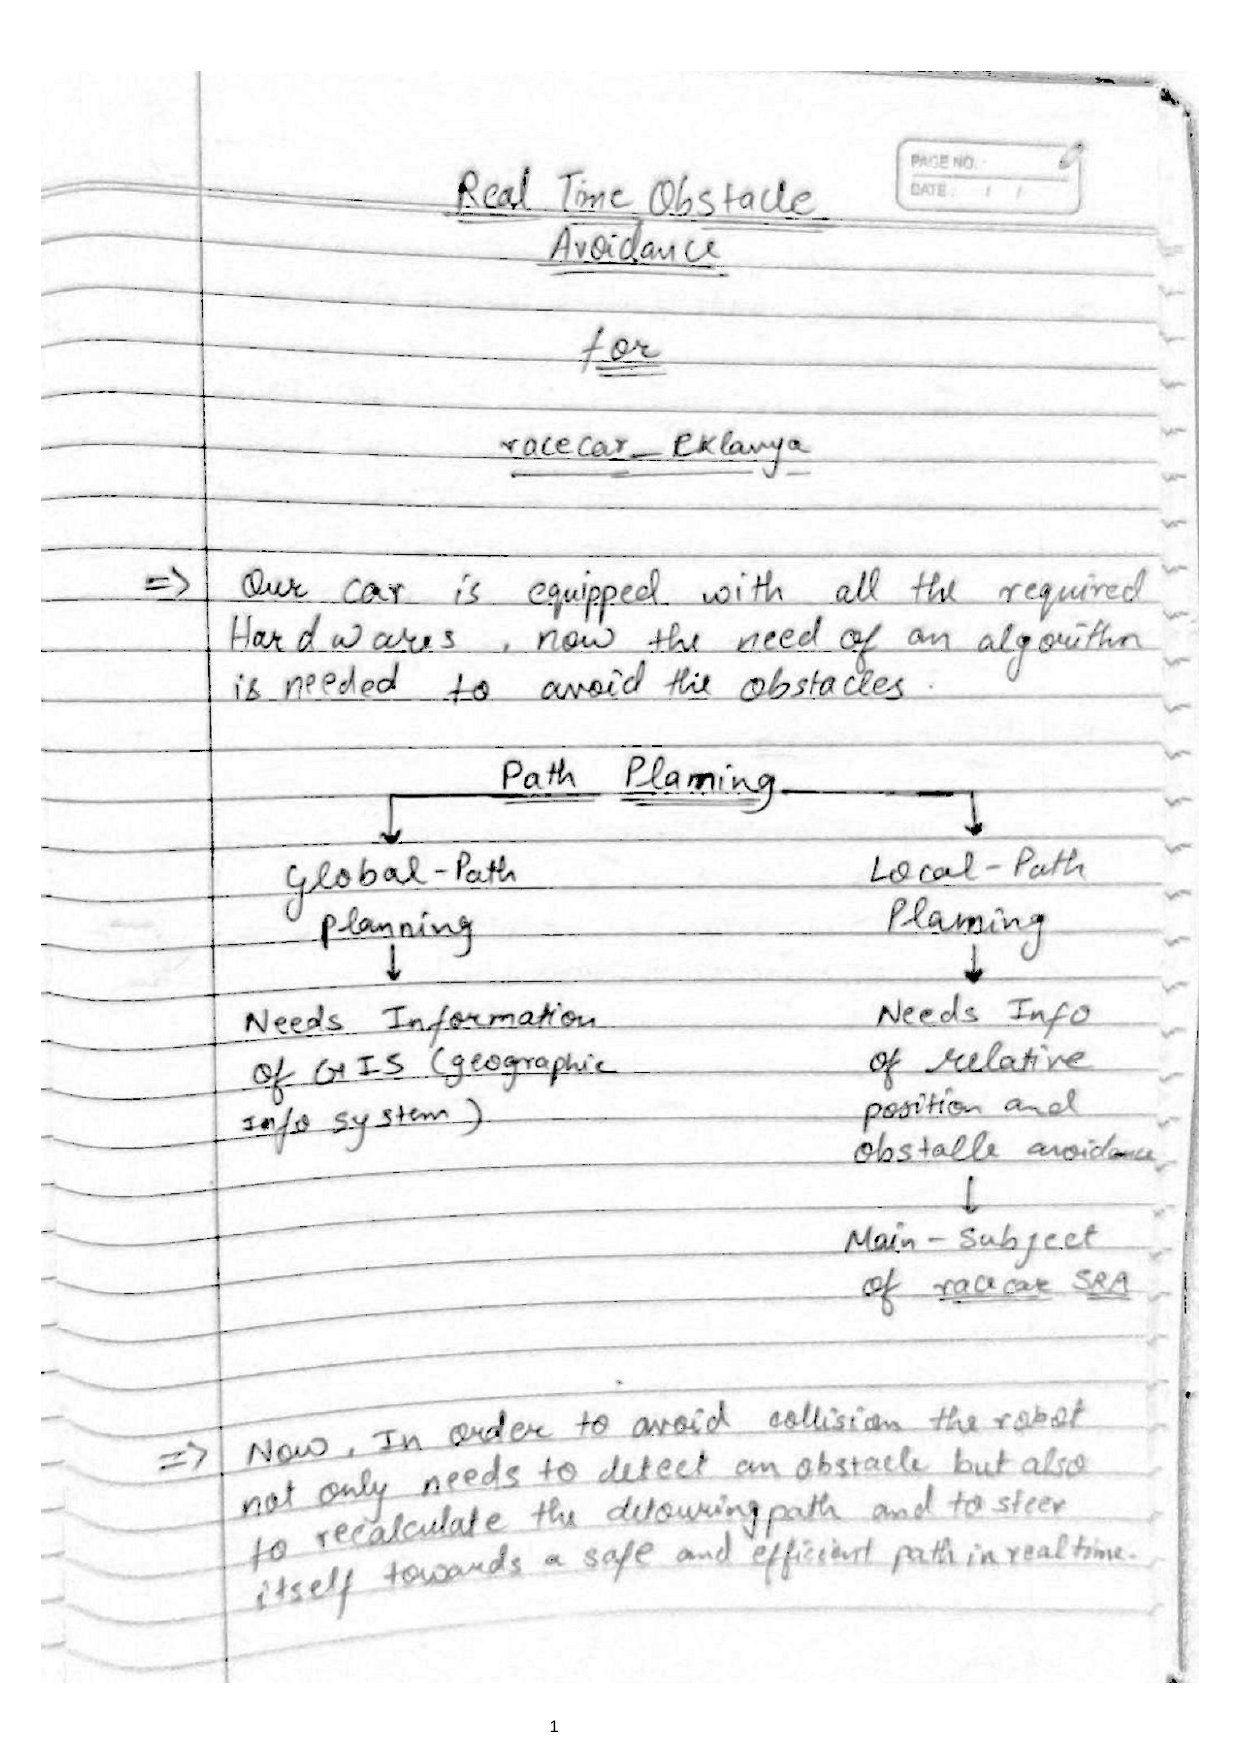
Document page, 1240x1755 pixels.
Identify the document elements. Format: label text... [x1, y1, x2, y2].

picture [41, 71, 1199, 1683]
text_box 1 [543, 1715, 620, 1736]
